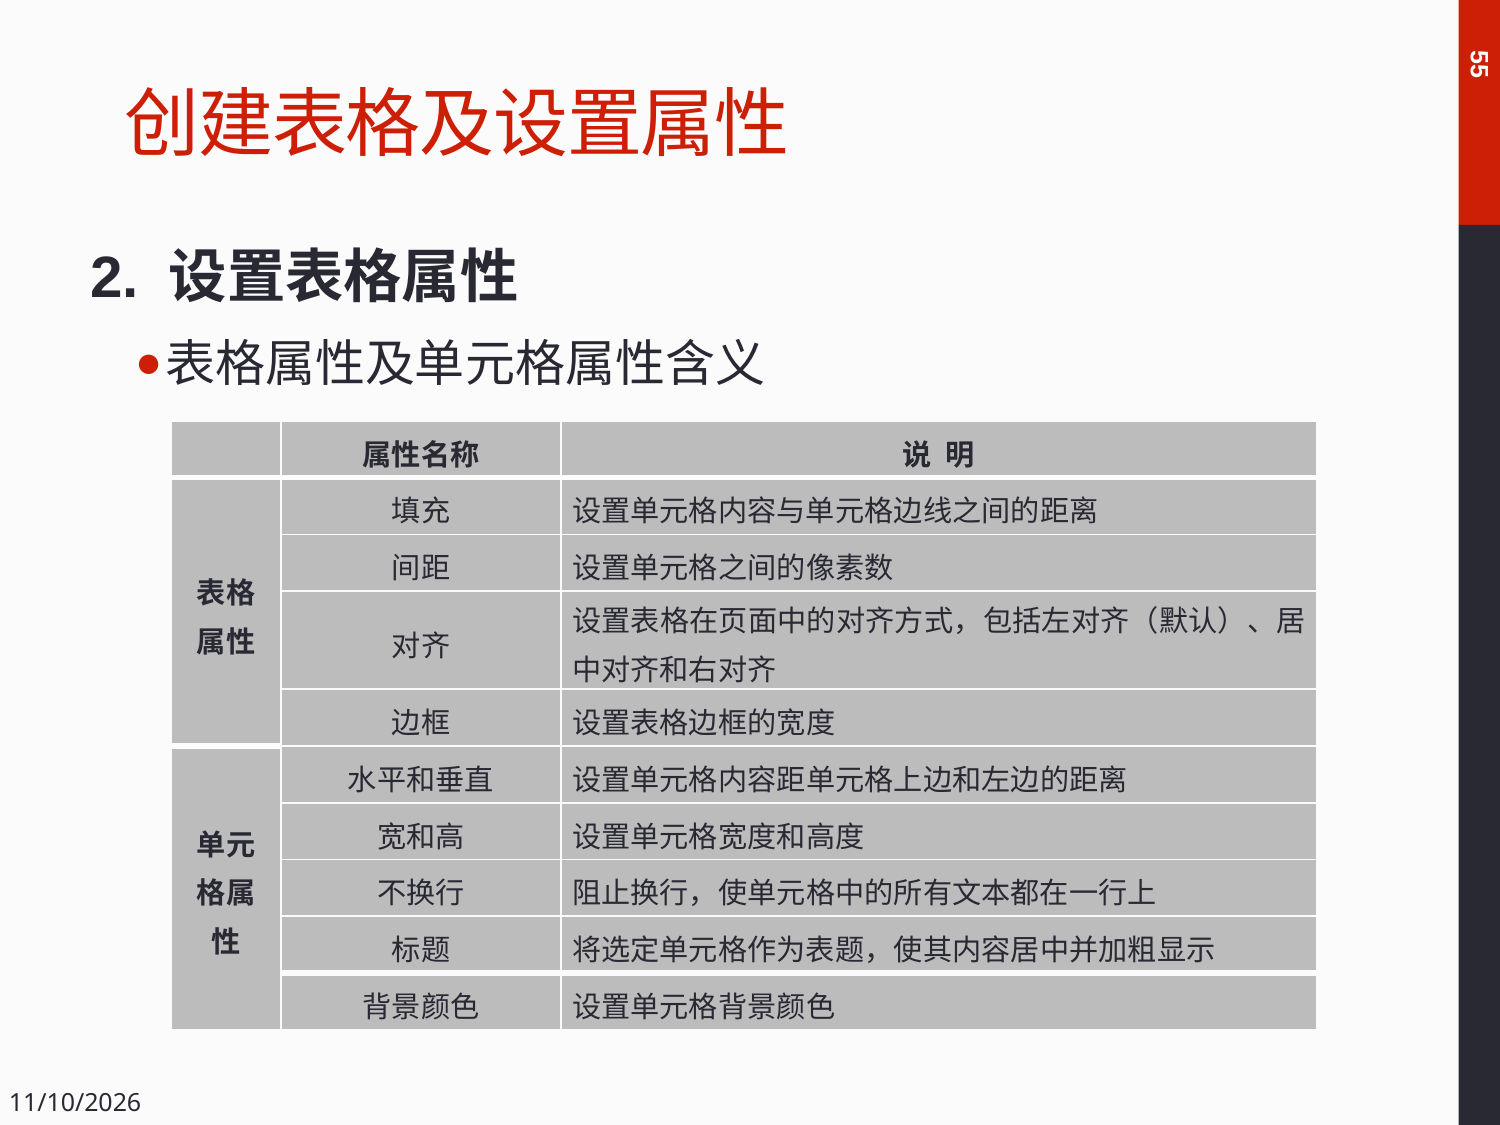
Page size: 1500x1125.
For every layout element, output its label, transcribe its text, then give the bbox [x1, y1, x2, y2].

table_cell 设置单元格宽度和高度 [562, 804, 1316, 859]
table_cell 阻止换行，使单元格中的所有文本都在一行上 [562, 860, 1316, 915]
table_cell 单元格属性 [172, 749, 280, 1029]
table_cell 不换行 [282, 860, 560, 915]
table_cell 间距 [282, 535, 560, 590]
table_header [172, 422, 280, 475]
table_cell 将选定单元格作为表题，使其内容居中并加粗显示 [562, 917, 1316, 970]
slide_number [0, 1070, 183, 1121]
table_cell 对齐 [282, 592, 560, 688]
table_cell 水平和垂直 [282, 747, 560, 802]
table_cell 背景颜色 [282, 976, 560, 1029]
list 2. 设置表格属性 表格属性及单元格属性含义 [75, 231, 1325, 1024]
table_cell 表格属性 [172, 480, 280, 743]
table_header 说 明 [562, 422, 1316, 475]
title 创建表格及设置属性 [75, 24, 1282, 173]
table_cell 边框 [282, 690, 560, 745]
table_cell 填充 [282, 480, 560, 534]
table_cell 设置表格在页面中的对齐方式，包括左对齐（默认）、居中对齐和右对齐 [562, 592, 1316, 688]
table_cell 设置表格边框的宽度 [562, 690, 1316, 745]
table_cell 设置单元格之间的像素数 [562, 535, 1316, 590]
table_header 属性名称 [282, 422, 560, 475]
table_cell 设置单元格内容距单元格上边和左边的距离 [562, 747, 1316, 802]
table_cell 标题 [282, 917, 560, 970]
table_cell 宽和高 [282, 804, 560, 859]
slide_number 55 [1450, 15, 1500, 114]
table_cell 设置单元格背景颜色 [562, 976, 1316, 1029]
table_cell 设置单元格内容与单元格边线之间的距离 [562, 480, 1316, 534]
